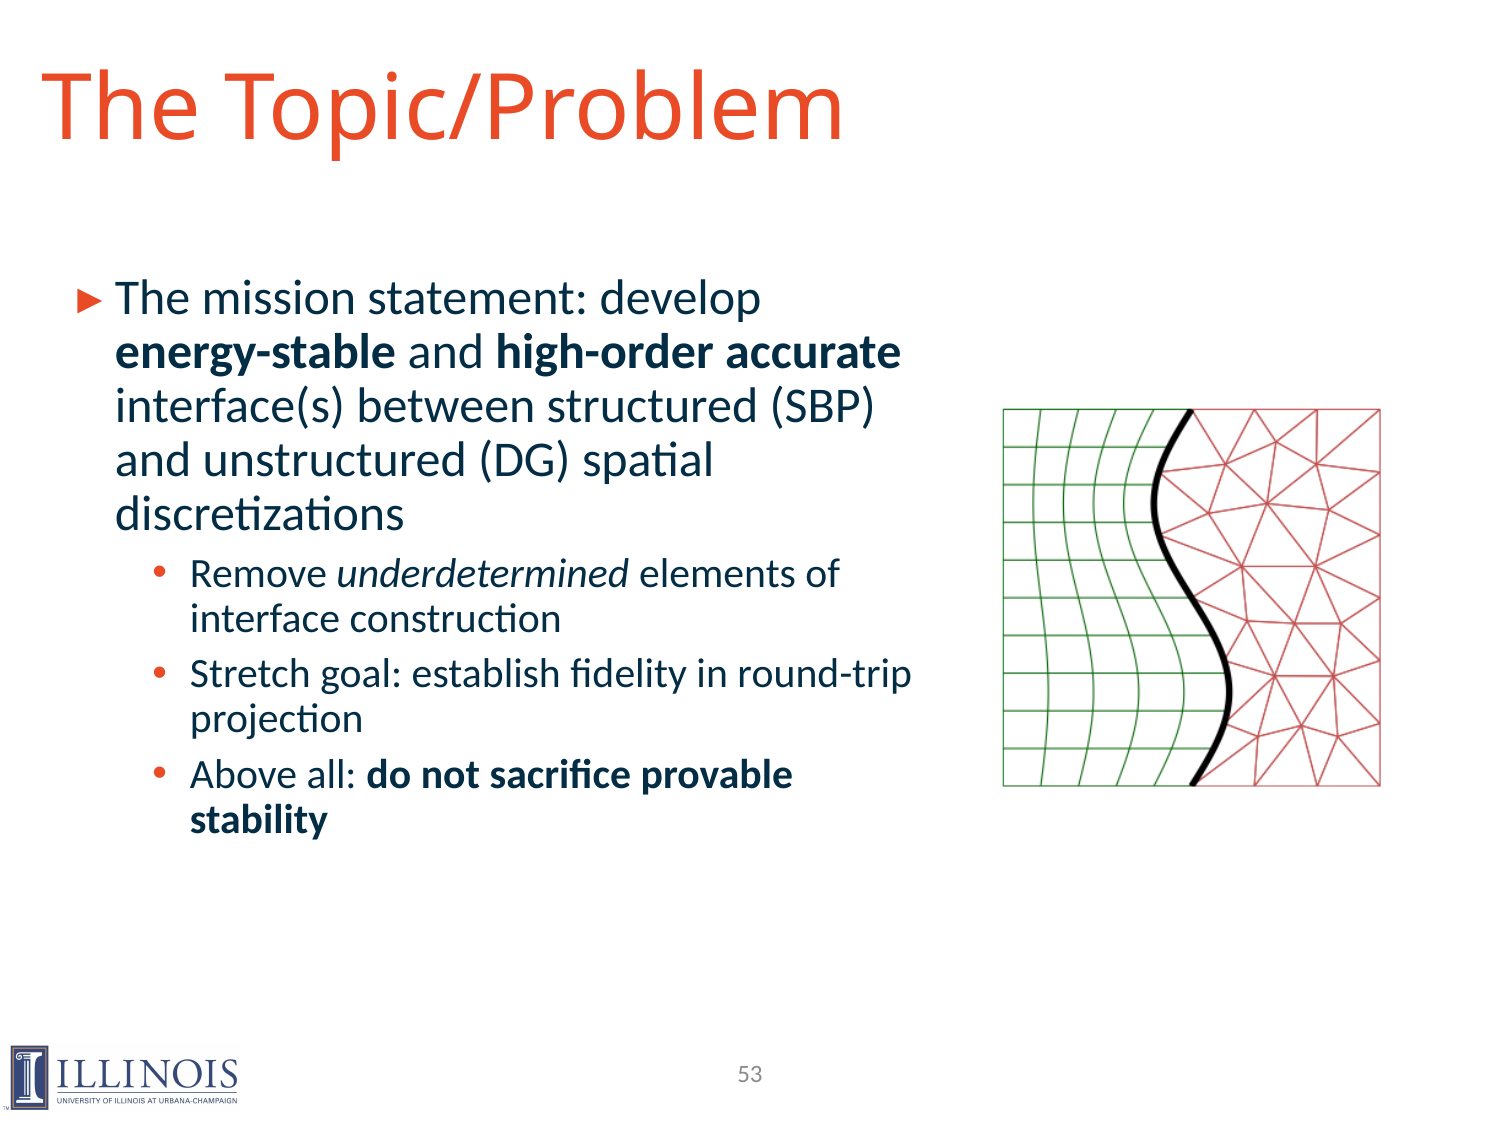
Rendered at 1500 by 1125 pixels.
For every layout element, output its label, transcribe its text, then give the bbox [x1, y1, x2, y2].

picture [982, 388, 1409, 810]
picture [0, 1042, 241, 1113]
title The Topic/Problem [26, 36, 1438, 183]
slide_number 53 [718, 1042, 782, 1103]
text_box The mission statement: develop energy-stable and high-order accurate interface(s) between structured (SBP) and unstructured (DG) spatial discretizations Remove underdetermined elements of interface construction Stretch goal: establish fidelity in round-trip projection Above all: do not sacrifice provable stability [62, 182, 939, 1016]
